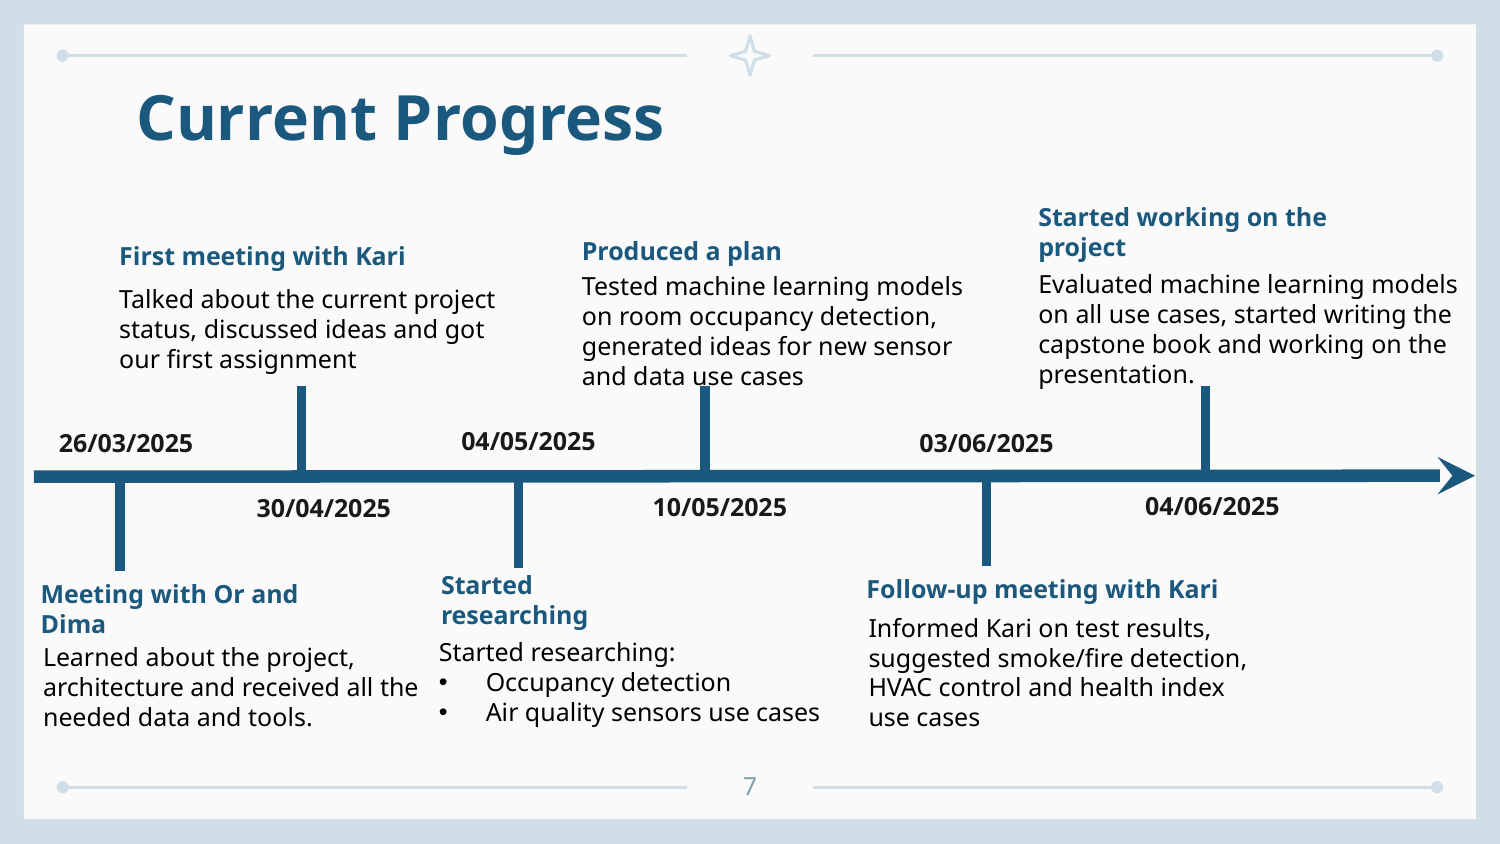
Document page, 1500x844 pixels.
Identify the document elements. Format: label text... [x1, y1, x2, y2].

text_box Informed Kari on test results, suggested smoke/fire detection, HVAC control and health index use cases [853, 604, 1281, 740]
text_box Follow-up meeting with Kari [851, 566, 1241, 612]
text_box Produced a plan [566, 227, 867, 263]
text_box 03/06/2025 [904, 419, 1117, 465]
text_box 30/04/2025 [241, 485, 454, 531]
text_box 26/03/2025 [43, 420, 257, 466]
text_box Started researching: Occupancy detection Air quality sensors use cases [424, 628, 852, 734]
slide_number 7 [705, 755, 795, 810]
title Current Progress [96, 62, 705, 190]
text_box Tested machine learning models on room occupancy detection, generated ideas for new sensor and data use cases [566, 263, 1005, 399]
text_box 04/06/2025 [1130, 485, 1343, 528]
text_box Evaluated machine learning models on all use cases, started writing the capstone book and working on the presentation. [1023, 261, 1500, 397]
text_box Learned about the project, architecture and received all the needed data and tools. [28, 634, 456, 739]
text_box Talked about the current project status, discussed ideas and got our first assignment [104, 276, 532, 382]
text_box Started working on the project [1023, 194, 1360, 261]
text_box Meeting with Or and Dima [25, 571, 324, 677]
text_box Started researching [426, 562, 711, 628]
text_box First meeting with Kari [104, 233, 427, 276]
text_box 04/05/2025 [446, 418, 659, 464]
text_box 10/05/2025 [637, 485, 850, 529]
